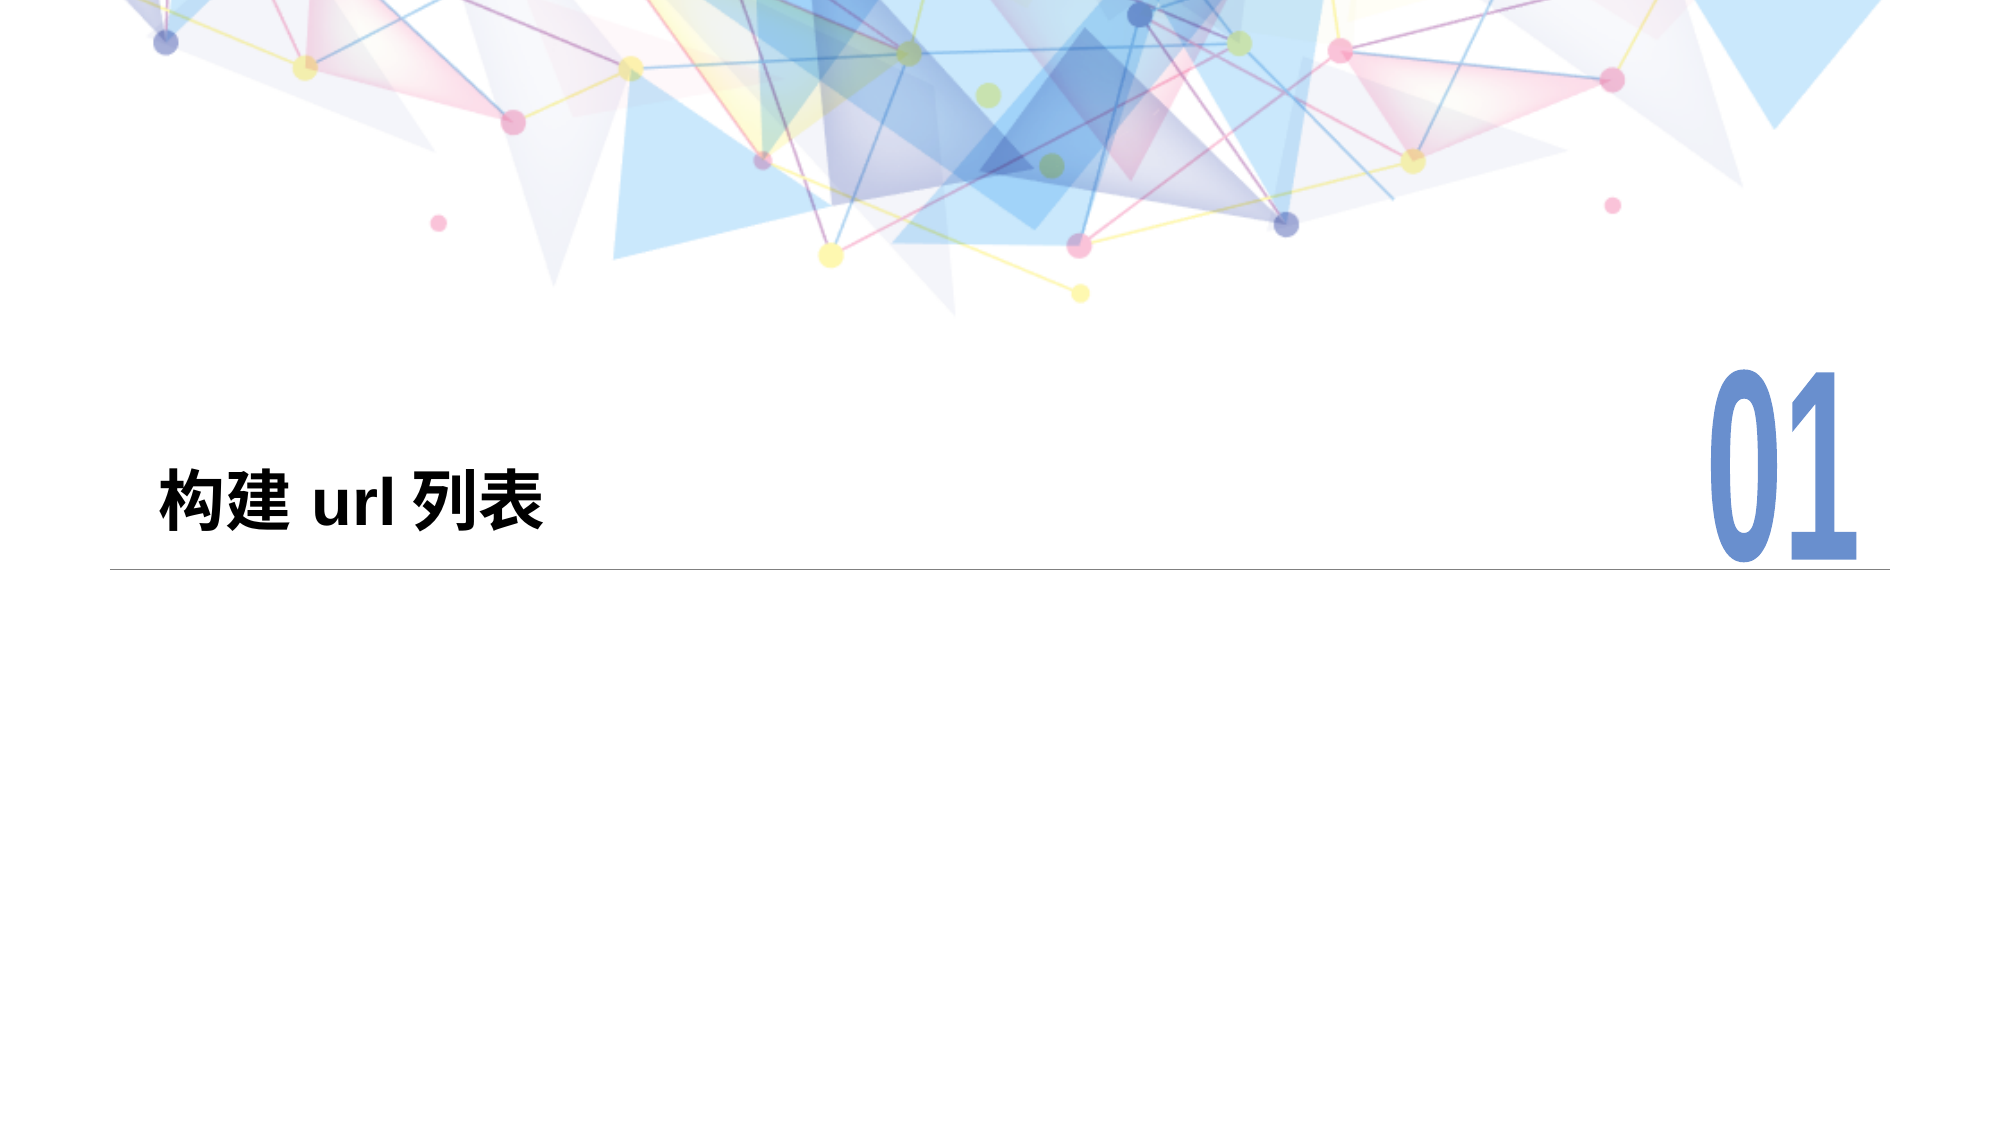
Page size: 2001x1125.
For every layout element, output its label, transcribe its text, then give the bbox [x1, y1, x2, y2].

title 构建url列表 [143, 436, 917, 563]
picture [7, 0, 1890, 442]
